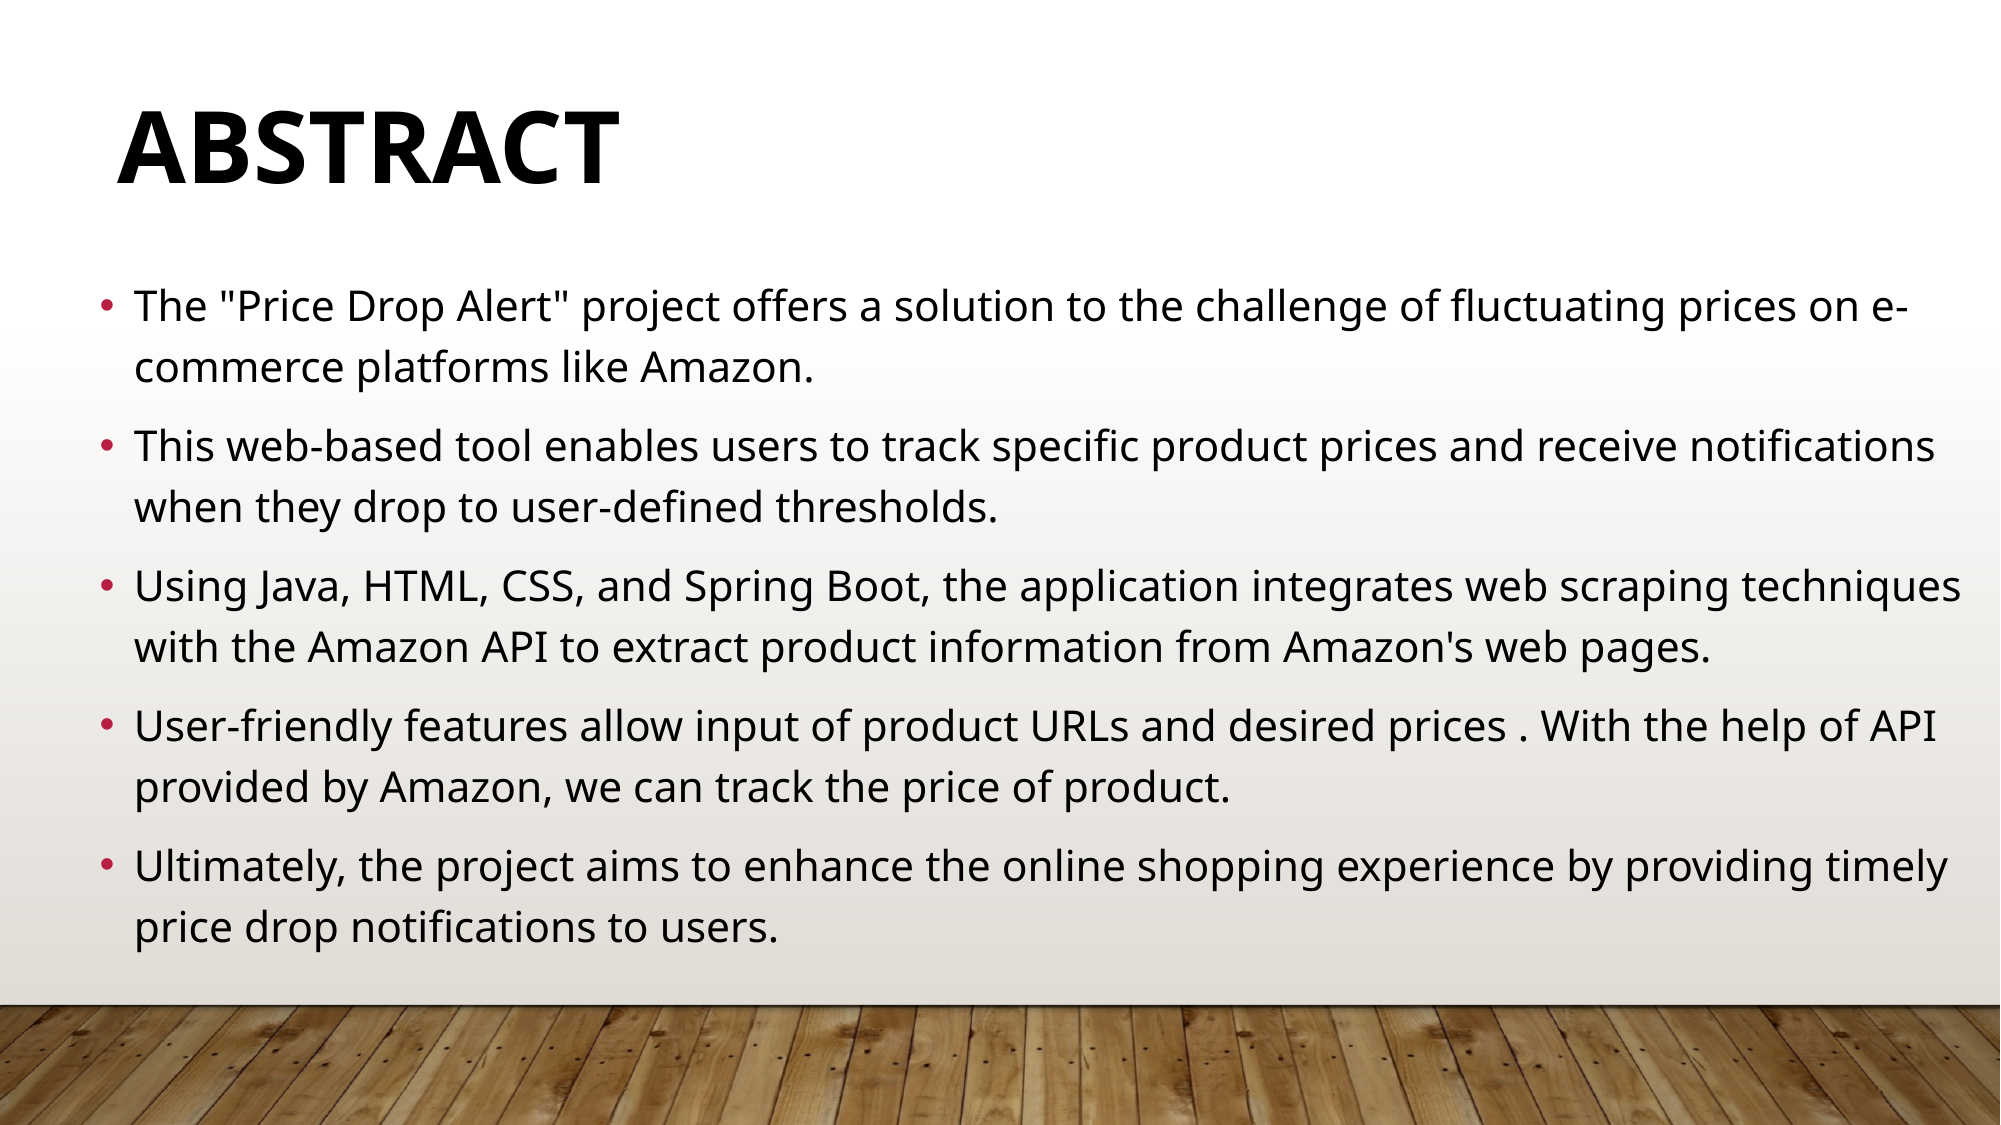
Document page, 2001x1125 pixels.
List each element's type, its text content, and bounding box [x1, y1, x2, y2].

title ABSTRACT [102, 89, 1678, 261]
picture [0, 1005, 2000, 1125]
list The "Price Drop Alert" project offers a solution to the challenge of fluctuating prices on e-commerce platforms like Amazon. This web-based tool enables users to track specific product prices and receive notifications when they drop to user-defined thresholds. Using Java, HTML, CSS, and Spring Boot, the application integrates web scraping techniques with the Amazon API to extract product information from Amazon's web pages. User-friendly features allow input of product URLs and desired prices . With the help of API provided by Amazon, we can track the price of product. Ultimately, the project aims to enhance the online shopping experience by providing timely price drop notifications to users. [84, 261, 1978, 993]
